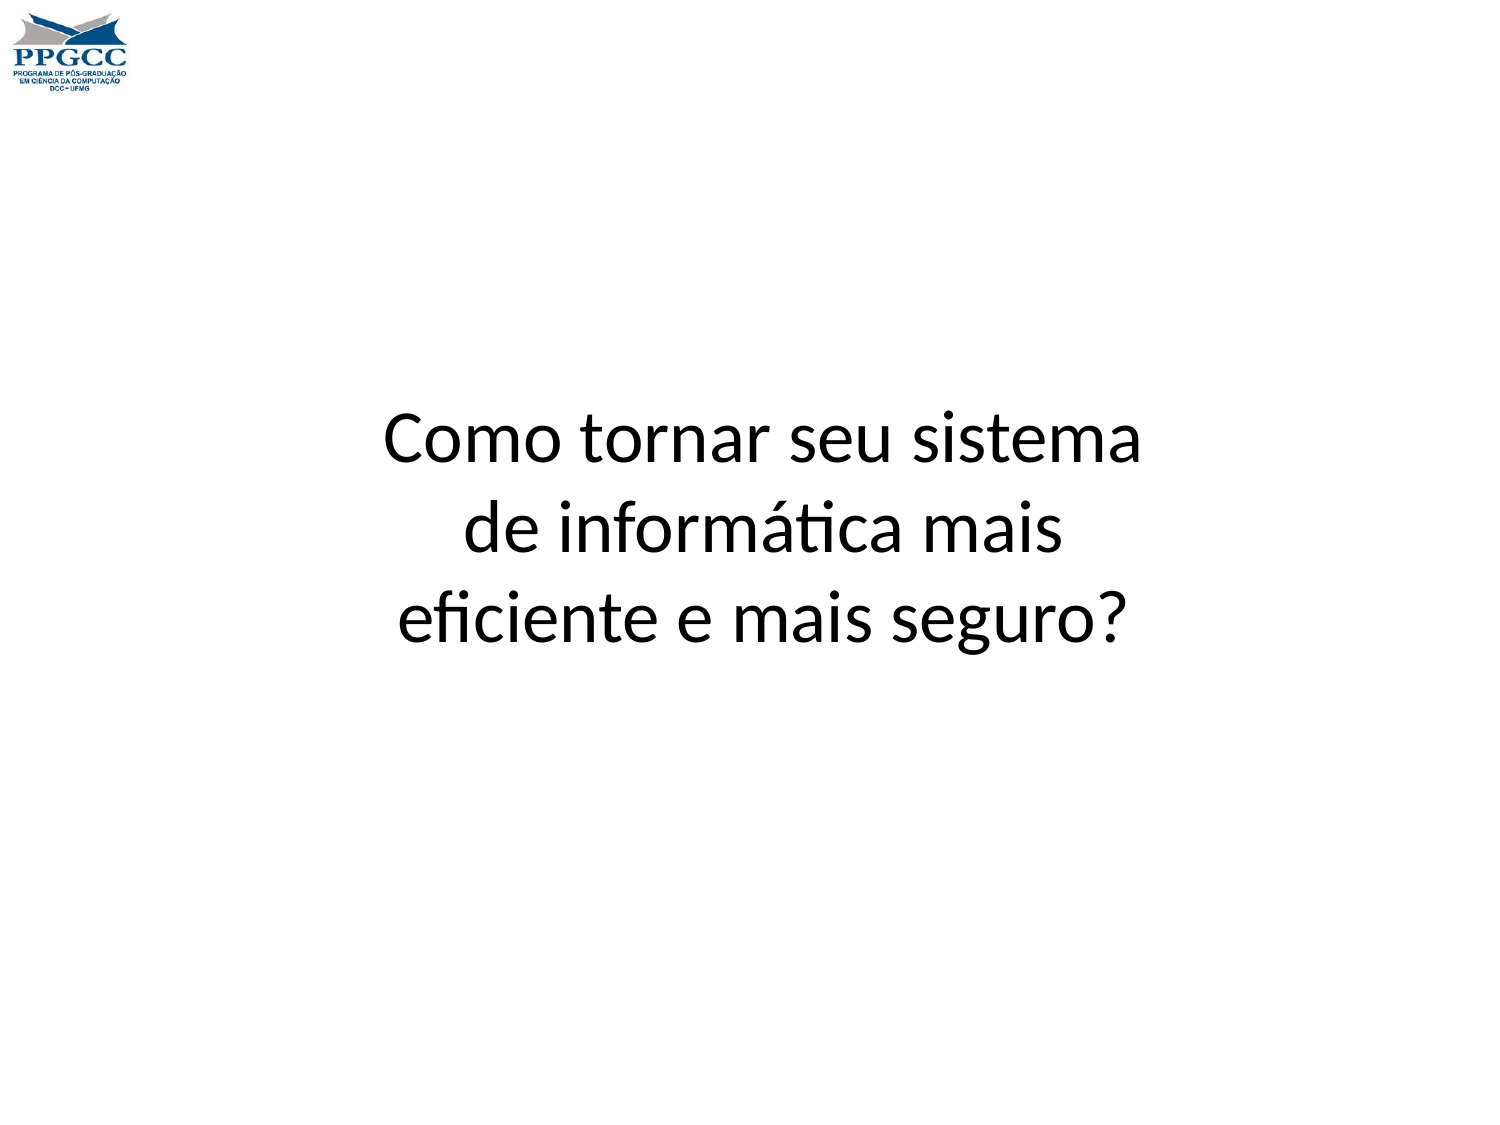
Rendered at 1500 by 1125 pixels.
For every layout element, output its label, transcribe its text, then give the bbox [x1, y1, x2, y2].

text_box Como tornar seu sistema de informática mais eficiente e mais seguro? [350, 379, 1178, 665]
picture [9, 9, 130, 94]
